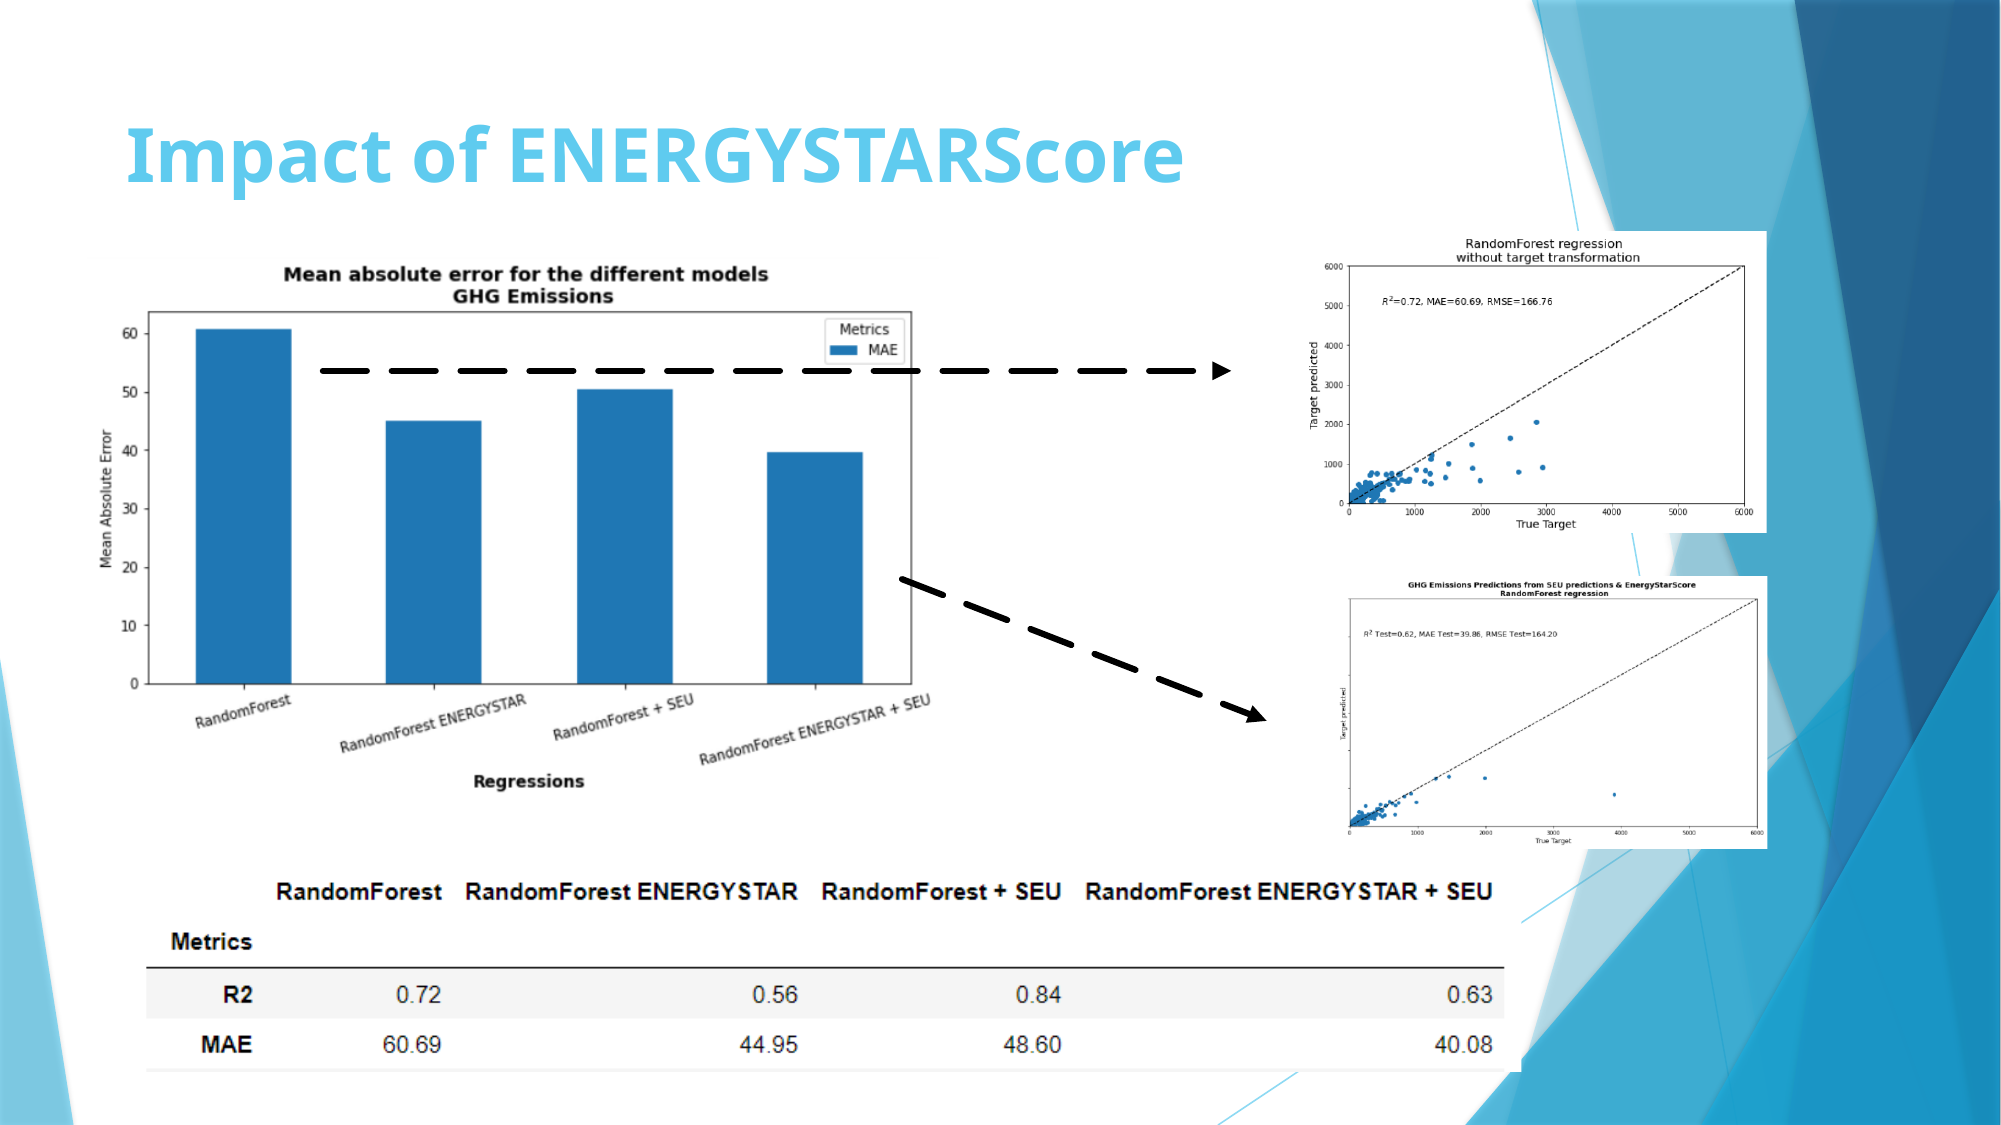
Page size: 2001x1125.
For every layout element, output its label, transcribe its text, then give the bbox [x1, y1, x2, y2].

picture [86, 256, 940, 805]
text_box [901, 578, 1268, 722]
picture [1302, 230, 1768, 533]
picture [1330, 576, 1768, 849]
picture [145, 856, 1522, 1073]
title Impact of ENERGYSTARScore [111, 99, 1522, 232]
